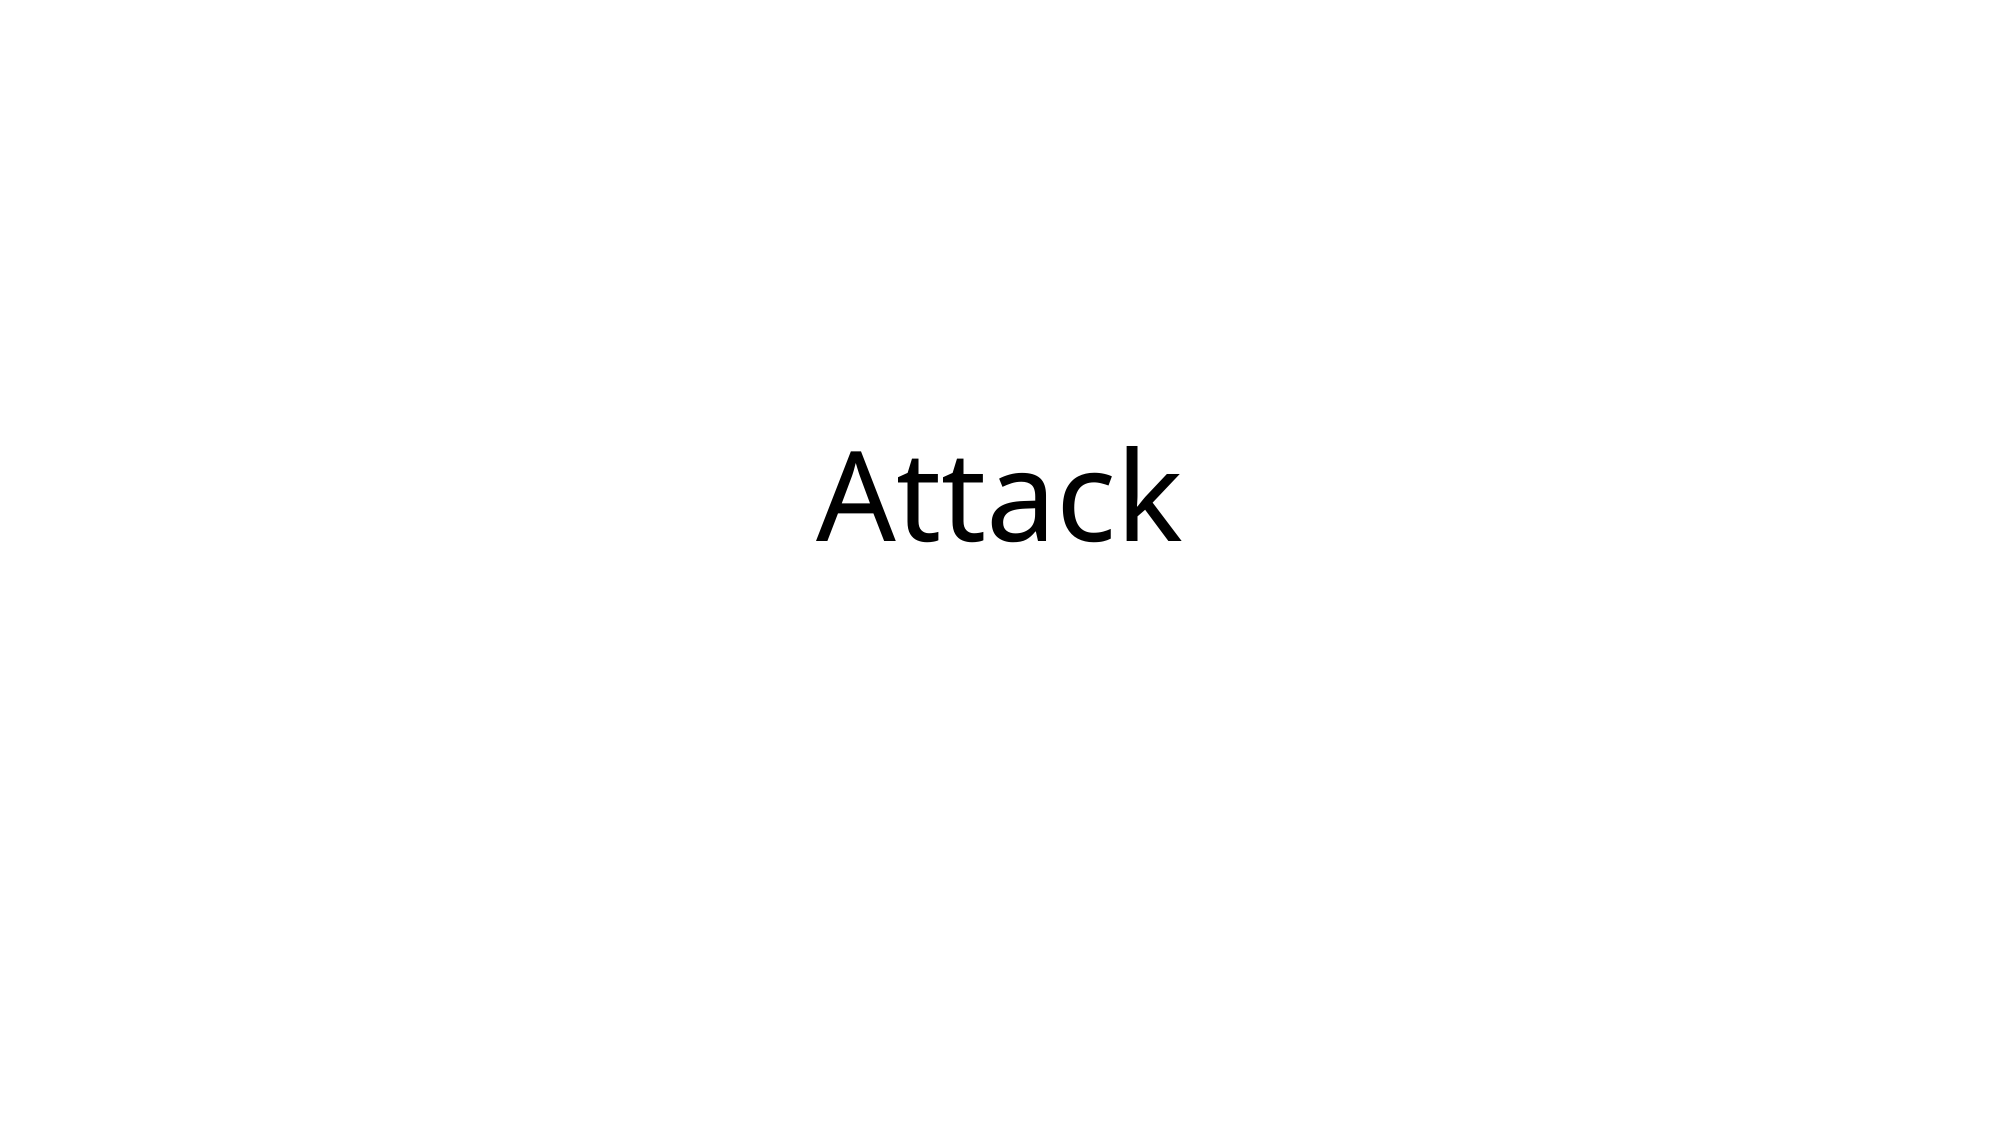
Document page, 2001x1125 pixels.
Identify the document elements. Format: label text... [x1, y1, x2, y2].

title Attack [249, 184, 1750, 576]
